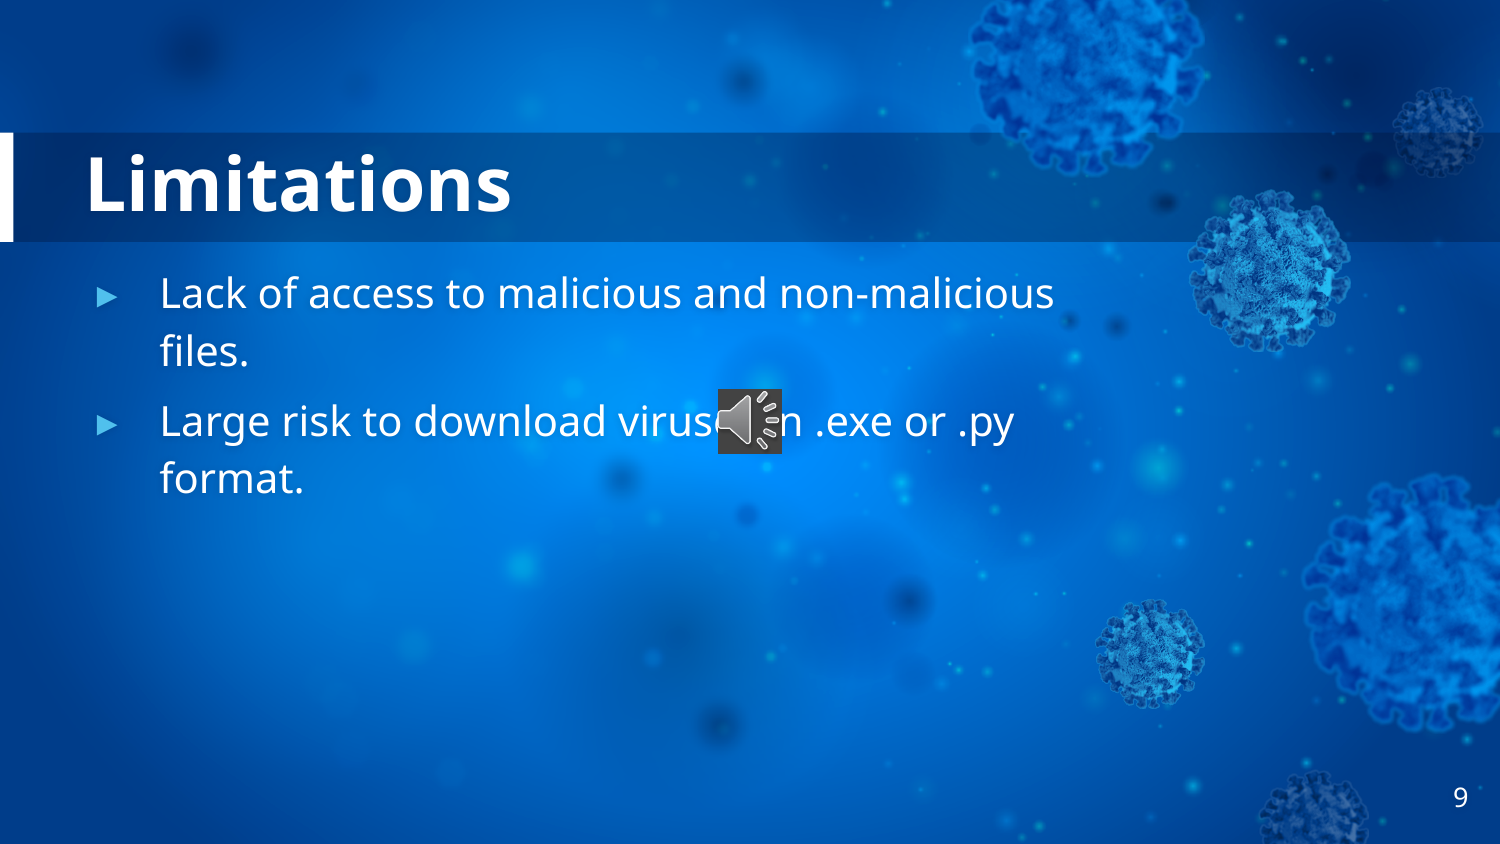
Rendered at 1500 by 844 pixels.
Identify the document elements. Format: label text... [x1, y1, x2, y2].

picture [0, 0, 1500, 844]
title Limitations [84, 132, 1130, 242]
slide_number 9 [1378, 766, 1469, 832]
list Lack of access to malicious and non-malicious files. Large risk to download viruses in .exe or .py format. [84, 259, 1130, 734]
